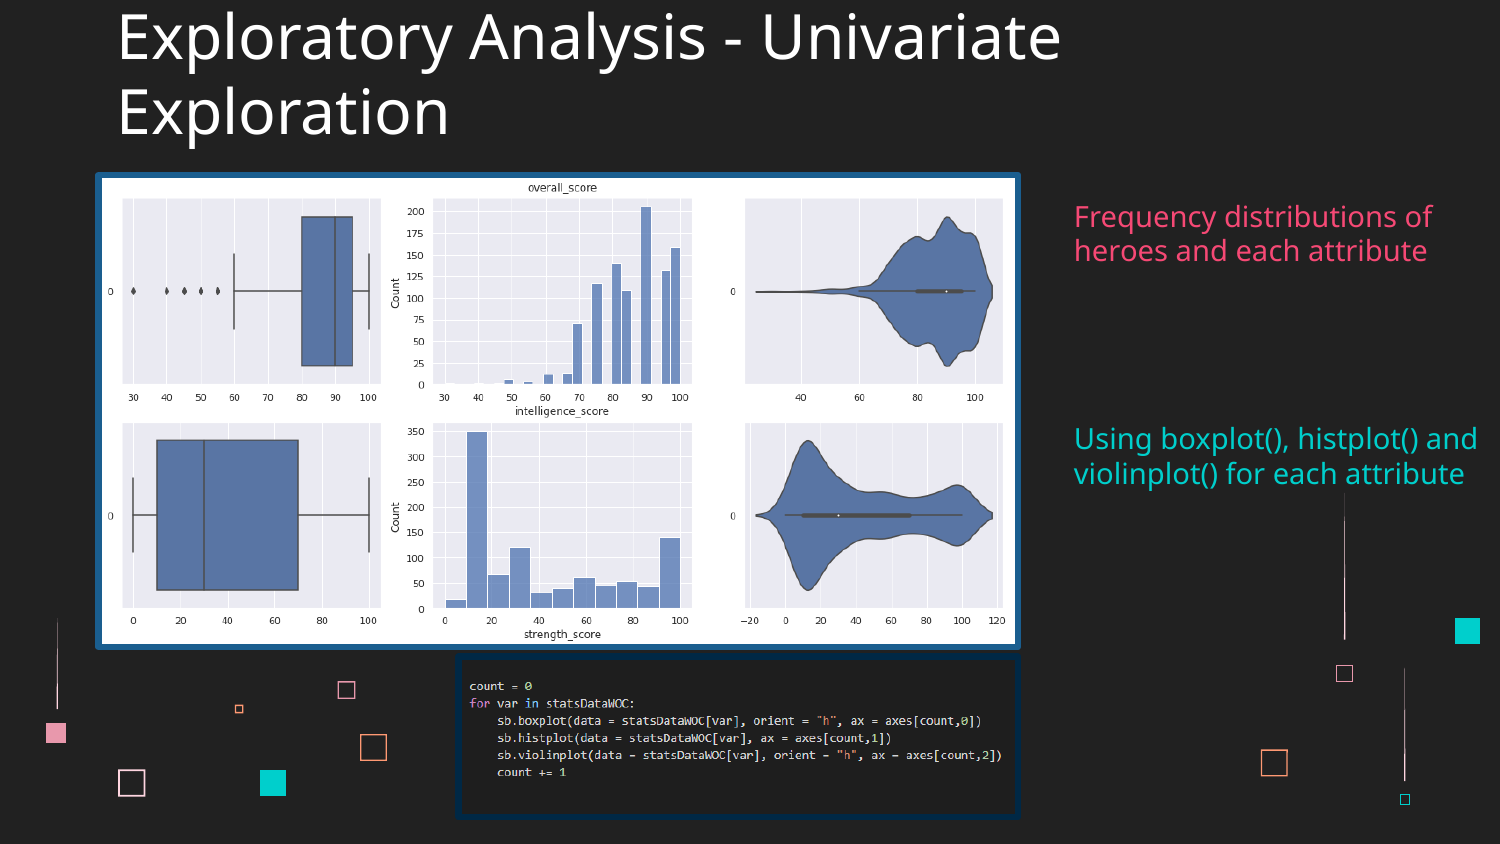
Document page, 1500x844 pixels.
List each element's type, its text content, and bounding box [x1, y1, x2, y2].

picture [461, 659, 1016, 815]
list Using boxplot(), histplot() and violinplot() for each attribute [1059, 405, 1500, 515]
text_box Frequency distributions of heroes and each attribute [1058, 182, 1500, 283]
picture [101, 177, 1016, 645]
title Exploratory Analysis - Univariate Exploration [101, 67, 1306, 163]
